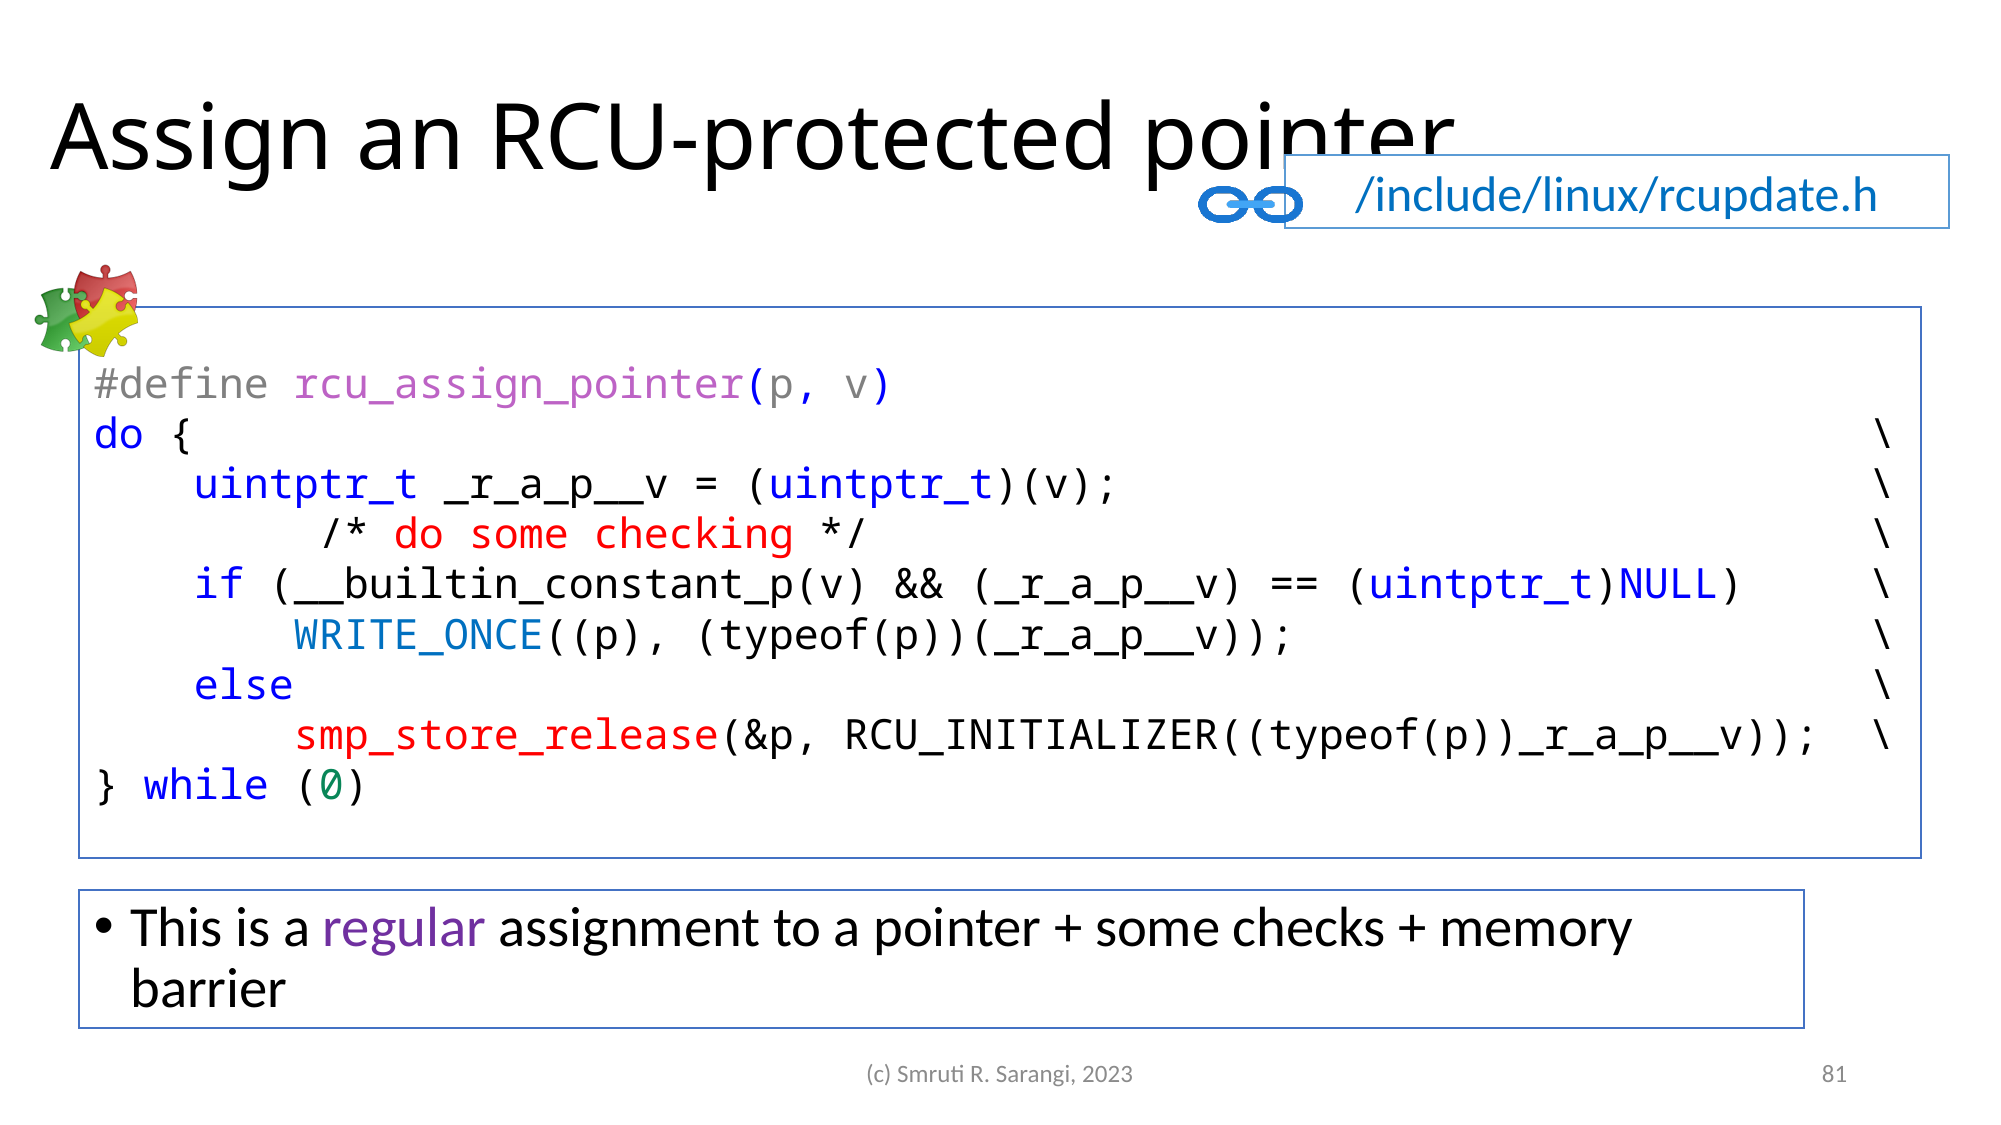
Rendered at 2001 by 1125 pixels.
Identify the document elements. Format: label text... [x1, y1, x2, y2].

slide_number 81 [1412, 1042, 1863, 1103]
title Assign an RCU-protected pointer [34, 30, 1760, 249]
text_box #define rcu_assign_pointer(p, v) do { \ uintptr_t _r_a_p__v = (uintptr_t)(v); \ /* do some checking */ \ if (__builtin_constant_p(v) && (_r_a_p__v) == (uintptr_t)NULL) \ WRITE_ONCE((p), (typeof(p))(_r_a_p__v)); \ else \ smp_store_release(&p, RCU_INITIALIZER((typeof(p))_r_a_p__v)); \ } while (0) [78, 306, 1922, 859]
picture [1198, 160, 1303, 248]
picture [34, 264, 138, 357]
text_box /include/linux/rcupdate.h [1284, 154, 1950, 229]
footer (c) Smruti R. Sarangi, 2023 [662, 1042, 1338, 1103]
list This is a regular assignment to a pointer + some checks + memory barrier [78, 889, 1805, 1029]
